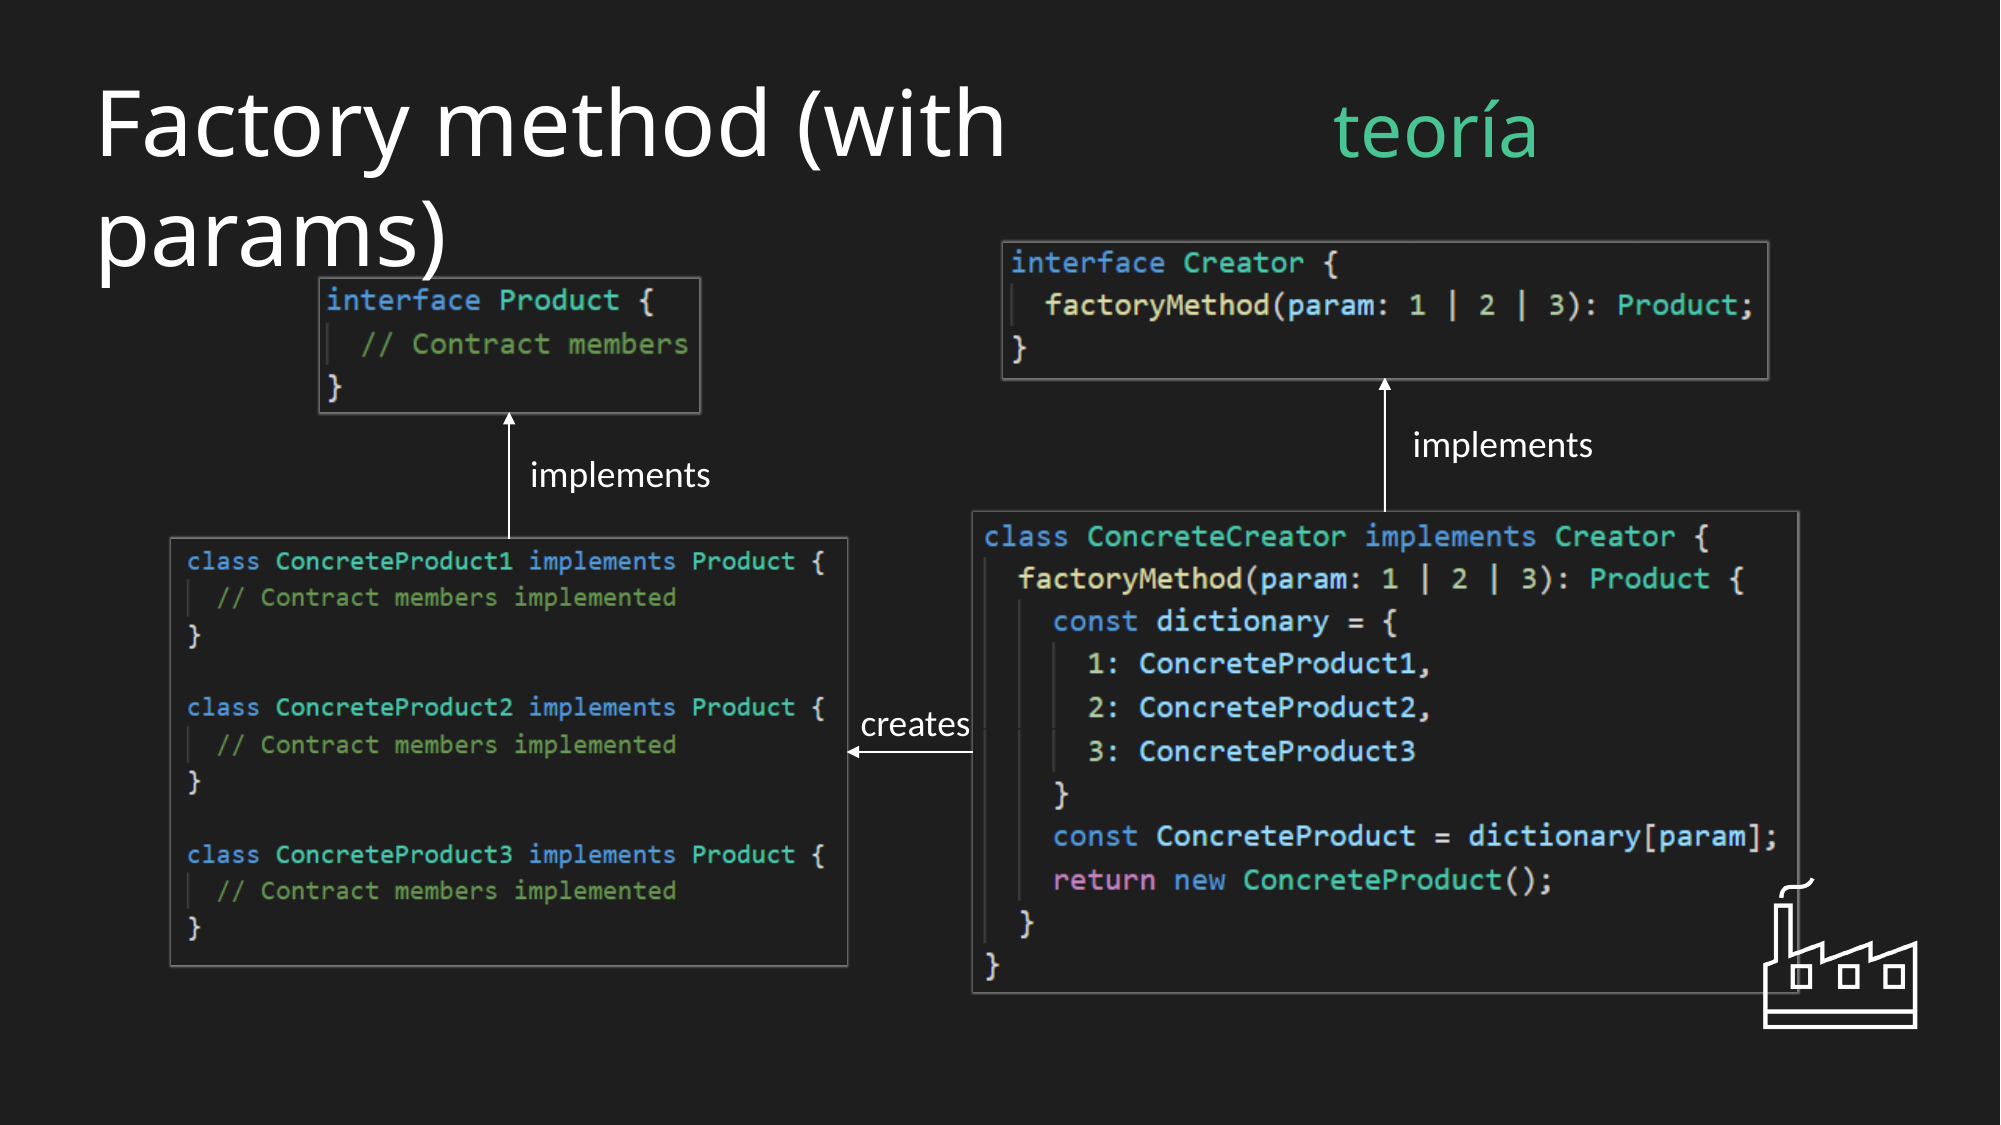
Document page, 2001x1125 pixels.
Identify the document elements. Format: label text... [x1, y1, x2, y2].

text_box teoría [1377, 75, 1557, 181]
picture [973, 512, 1929, 1042]
picture [1003, 243, 1767, 378]
picture [320, 279, 699, 413]
picture [171, 539, 847, 965]
text_box Factory method (with params) [79, 57, 1377, 293]
text_box implements [515, 442, 742, 503]
text_box creates [850, 691, 970, 751]
text_box implements [1397, 412, 1624, 472]
